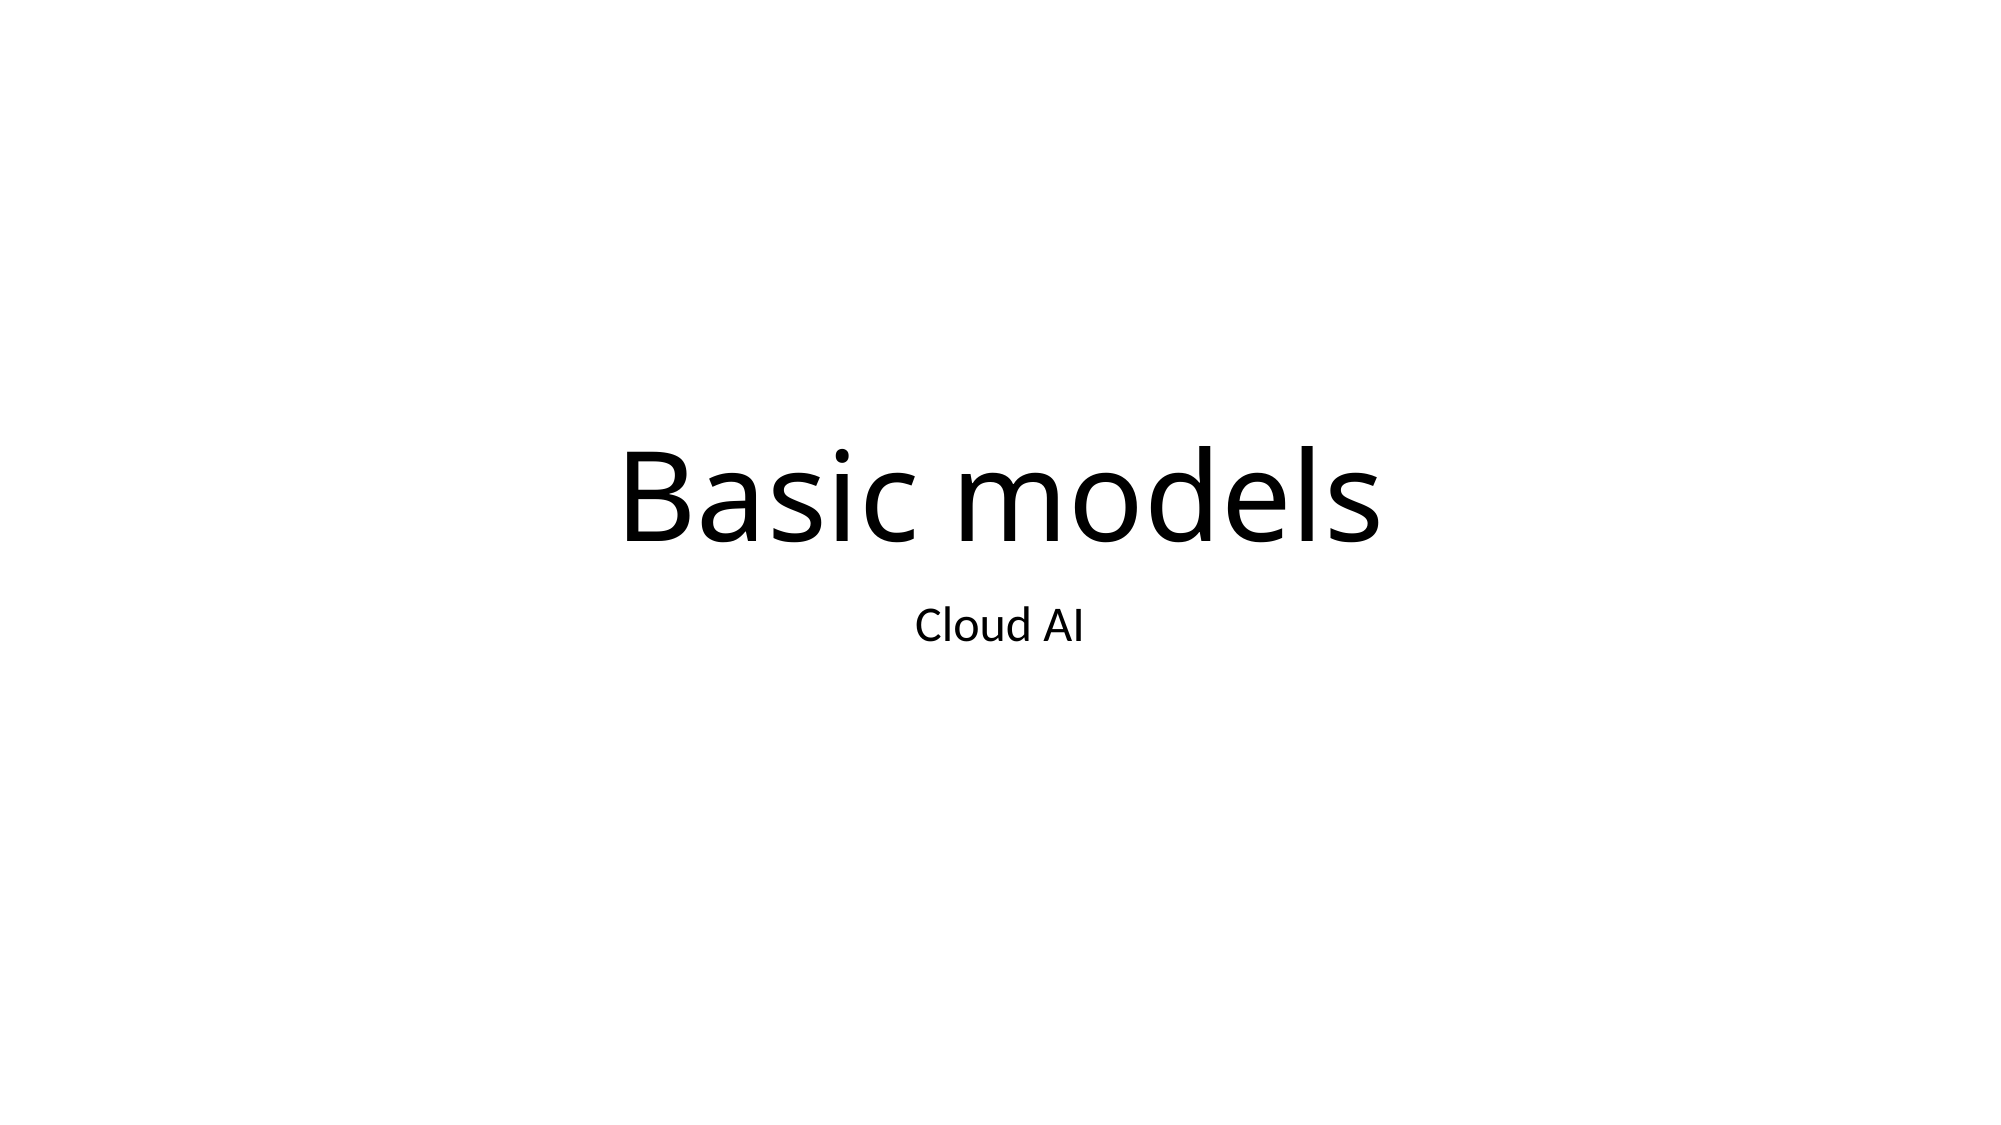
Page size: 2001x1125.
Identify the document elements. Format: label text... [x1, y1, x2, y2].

subtitle Cloud AI [249, 590, 1750, 863]
title Basic models [249, 184, 1750, 576]
